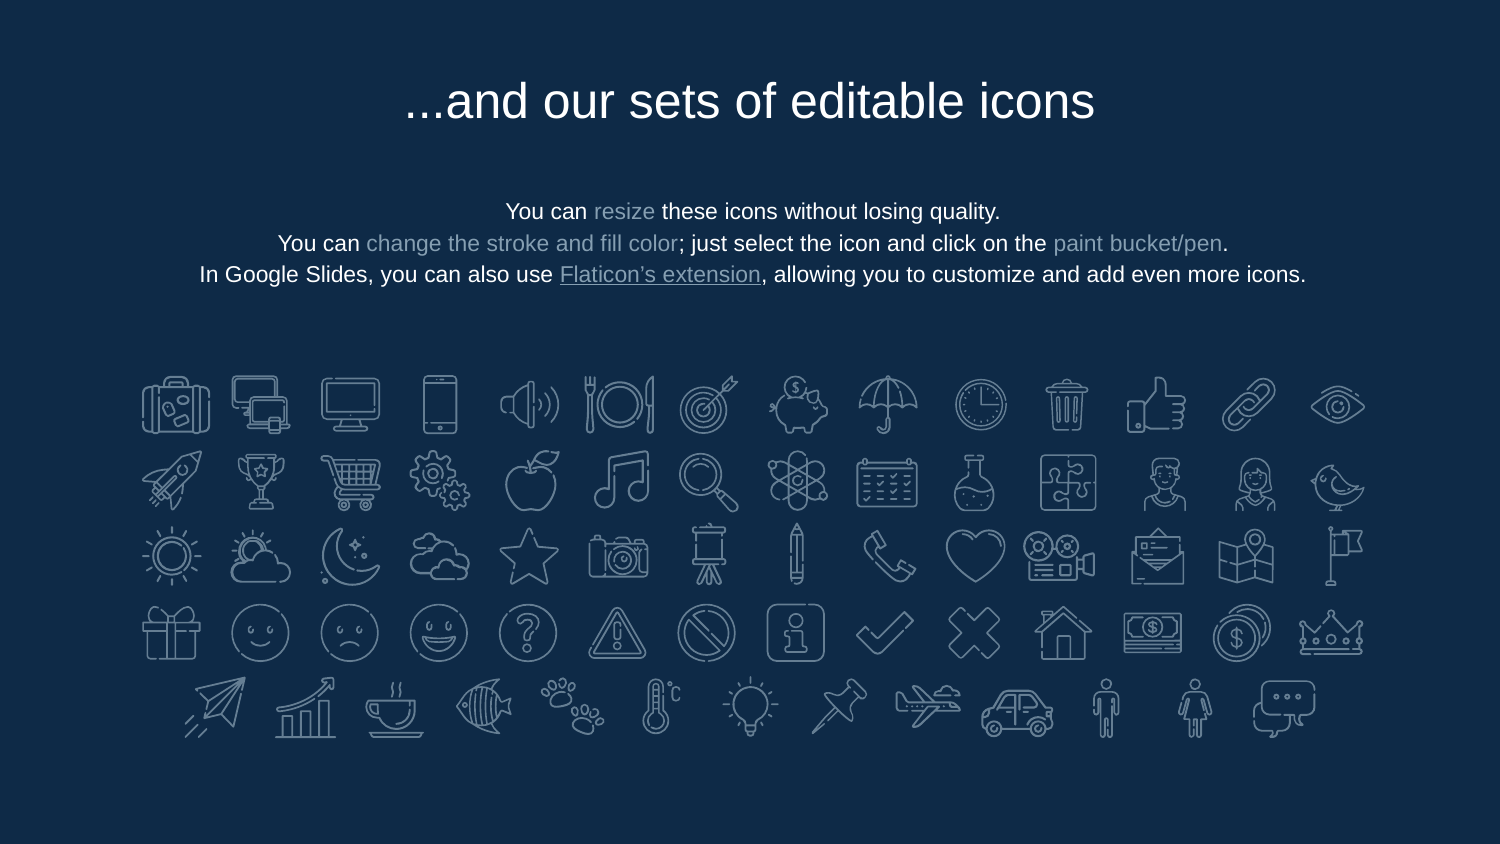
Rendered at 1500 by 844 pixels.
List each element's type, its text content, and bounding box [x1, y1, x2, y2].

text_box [1235, 457, 1276, 512]
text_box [1310, 464, 1366, 512]
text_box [1123, 612, 1182, 654]
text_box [140, 450, 203, 511]
text_box [811, 678, 868, 735]
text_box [954, 378, 1008, 431]
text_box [1177, 678, 1214, 739]
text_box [980, 689, 1054, 738]
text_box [499, 380, 560, 429]
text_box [584, 375, 655, 435]
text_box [593, 450, 650, 509]
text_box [1298, 609, 1364, 656]
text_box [1143, 457, 1187, 512]
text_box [1310, 385, 1366, 425]
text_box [320, 377, 381, 432]
text_box [231, 375, 291, 435]
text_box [588, 534, 649, 578]
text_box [1045, 378, 1089, 431]
text_box [790, 522, 804, 585]
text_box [274, 676, 337, 739]
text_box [722, 675, 779, 737]
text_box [945, 529, 1006, 583]
text_box [409, 532, 470, 581]
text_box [365, 681, 425, 739]
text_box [504, 449, 560, 512]
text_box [409, 603, 469, 663]
text_box You can resize these icons without losing quality. You can change the stroke and fill color; just select the icon and click on the paint bucket/pen. In Google Slides, you can also use Flaticon’s extension, allowing you to customize and add even more icons. [135, 193, 1371, 318]
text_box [677, 603, 736, 663]
text_box [1034, 605, 1093, 660]
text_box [895, 684, 962, 729]
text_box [141, 375, 211, 435]
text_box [184, 676, 247, 739]
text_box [768, 375, 829, 434]
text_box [949, 454, 997, 512]
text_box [455, 678, 512, 735]
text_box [1212, 603, 1274, 663]
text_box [320, 603, 380, 663]
text_box [1040, 454, 1097, 511]
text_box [1220, 377, 1278, 432]
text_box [320, 454, 382, 512]
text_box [540, 677, 606, 736]
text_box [642, 678, 681, 735]
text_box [409, 449, 471, 512]
text_box [679, 375, 739, 434]
text_box [1325, 526, 1363, 586]
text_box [237, 453, 285, 510]
text_box [863, 529, 917, 583]
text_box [230, 603, 290, 663]
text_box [1092, 678, 1120, 739]
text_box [856, 457, 918, 508]
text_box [676, 452, 740, 513]
title ...and our sets of editable icons [171, 53, 1328, 133]
text_box [858, 375, 918, 435]
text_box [587, 606, 647, 660]
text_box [947, 606, 1001, 660]
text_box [422, 374, 458, 435]
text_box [498, 527, 560, 585]
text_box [320, 527, 381, 586]
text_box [498, 603, 558, 663]
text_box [855, 610, 915, 655]
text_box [230, 529, 292, 584]
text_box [1131, 527, 1185, 585]
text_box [766, 450, 830, 512]
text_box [1021, 530, 1096, 582]
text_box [1126, 376, 1187, 434]
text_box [141, 525, 202, 587]
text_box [766, 603, 826, 663]
text_box [142, 605, 201, 660]
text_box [691, 522, 727, 586]
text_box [1218, 528, 1274, 584]
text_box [1252, 680, 1316, 739]
